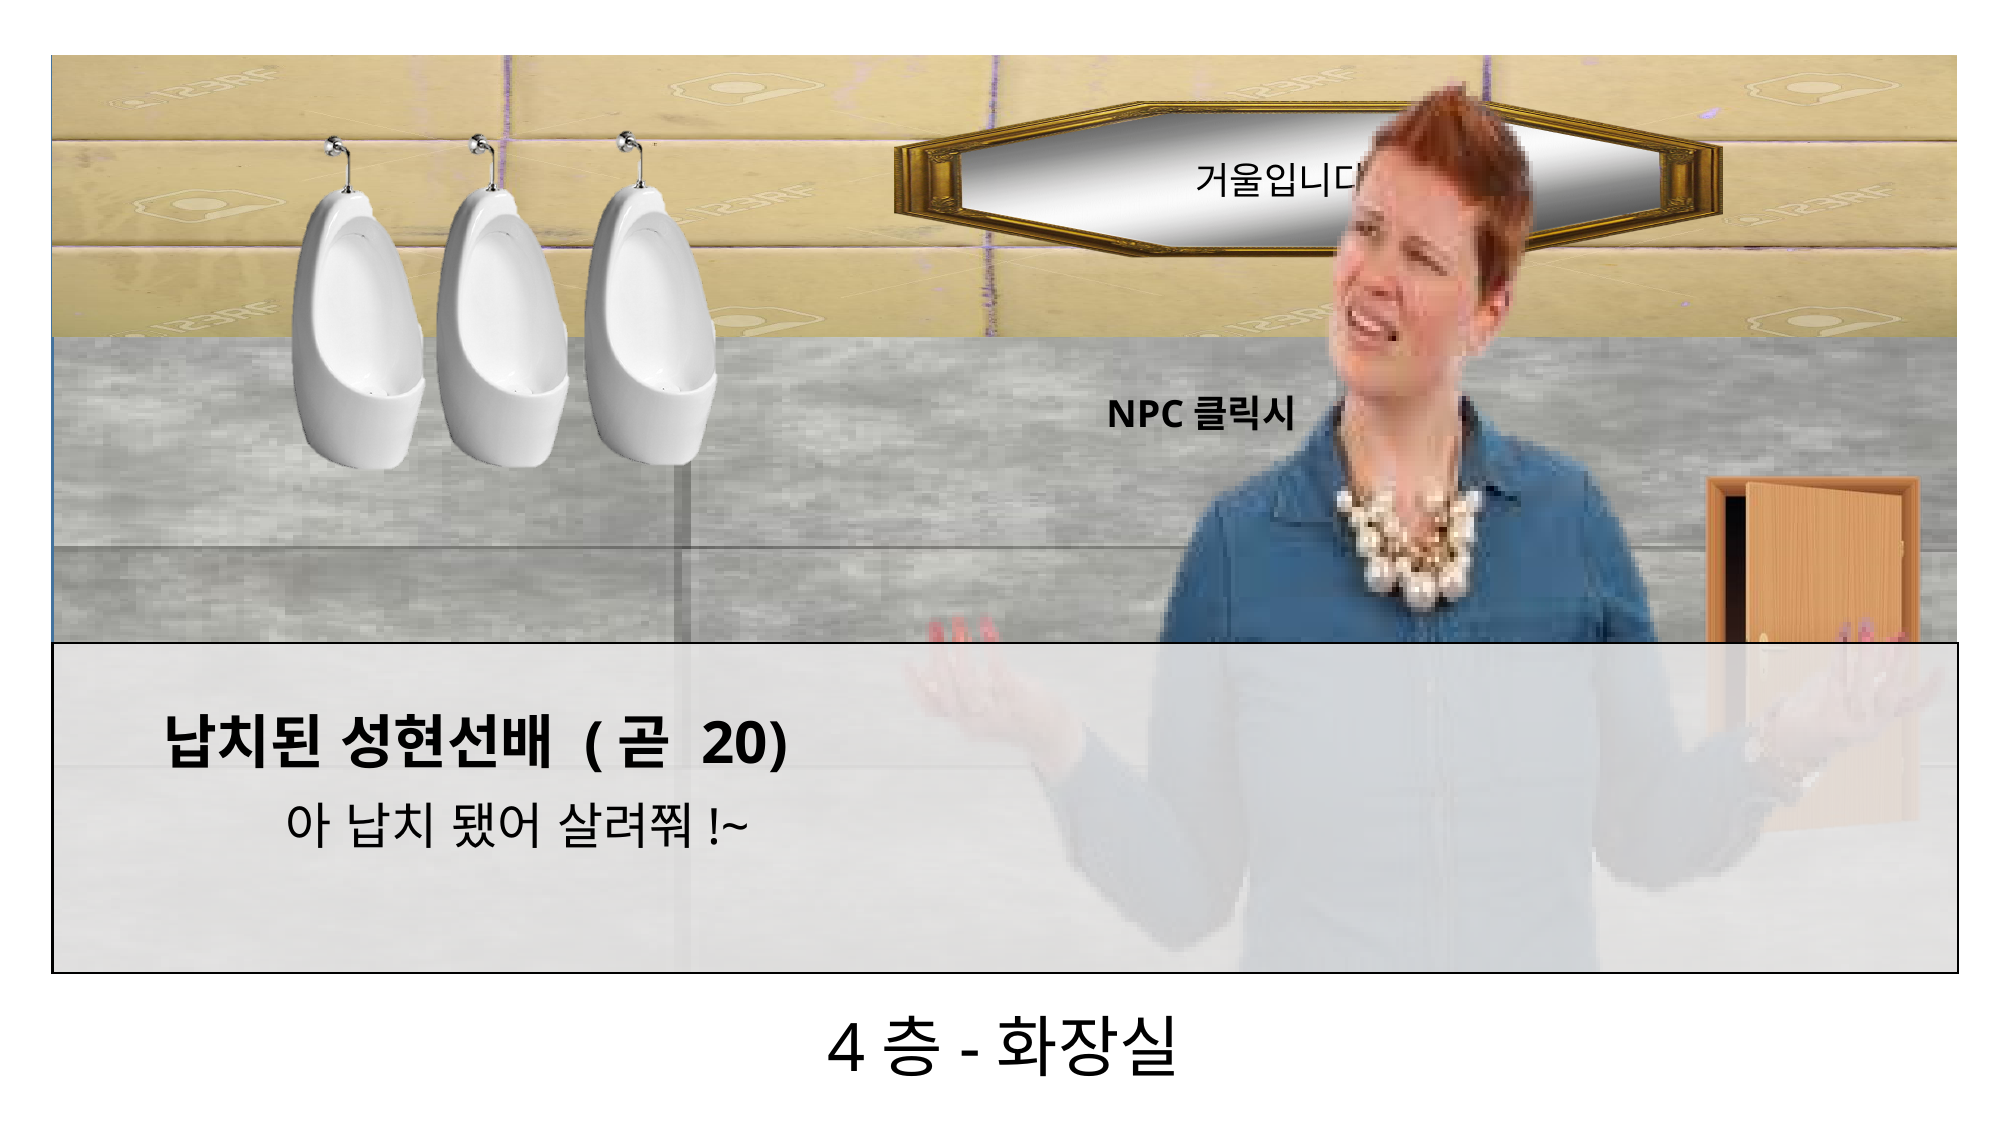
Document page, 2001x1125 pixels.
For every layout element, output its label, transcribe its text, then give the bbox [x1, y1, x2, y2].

text_box 4층-화장실 [812, 997, 1196, 1093]
text_box [51, 642, 1959, 974]
picture [52, 15, 2000, 973]
